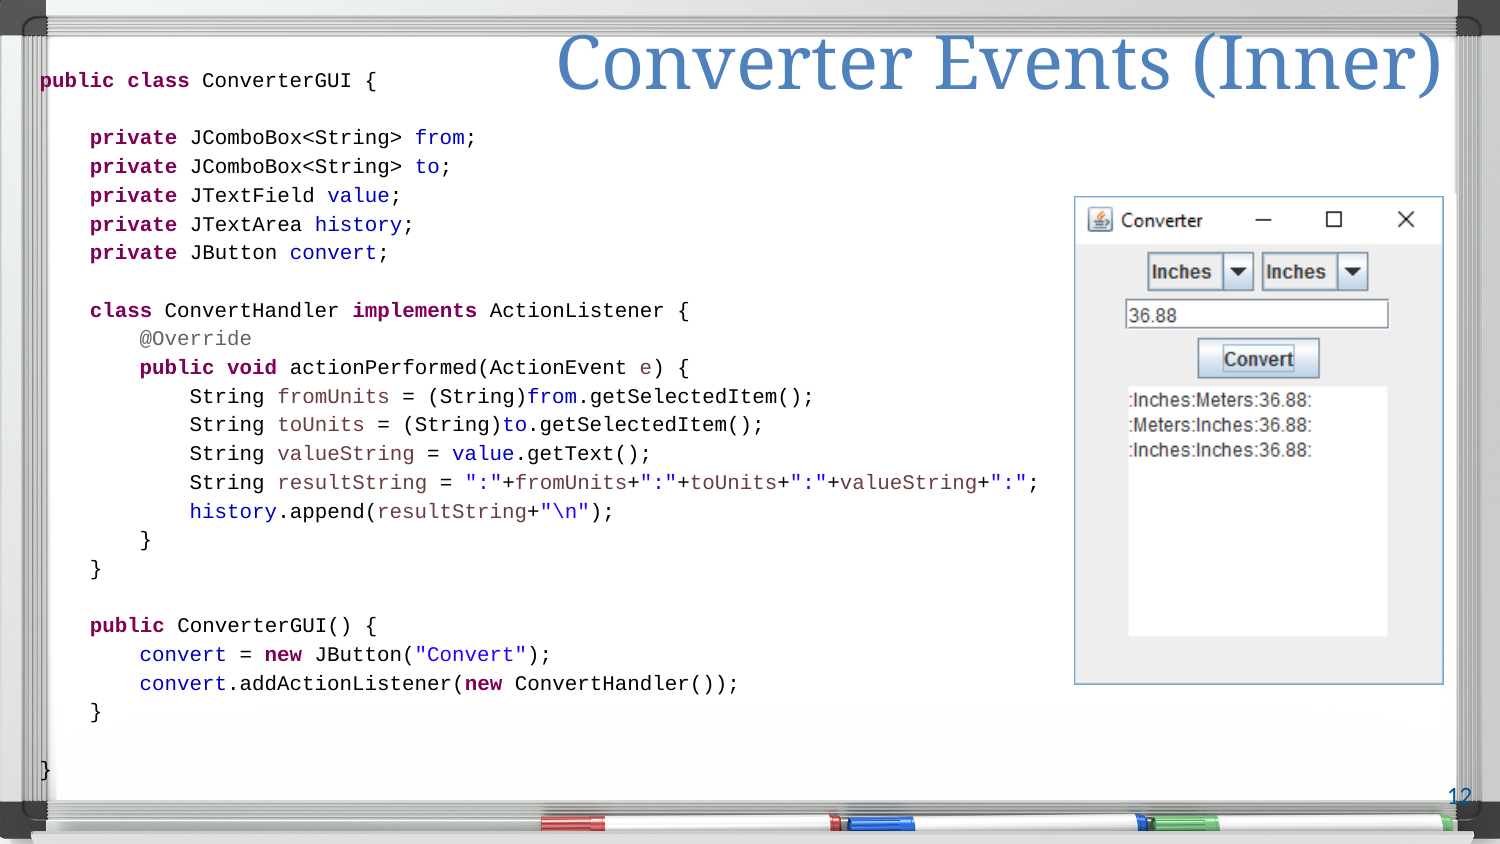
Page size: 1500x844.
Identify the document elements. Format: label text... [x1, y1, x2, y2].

slide_number 12 [1387, 771, 1488, 817]
title Converter Events (Inner) [512, 9, 1488, 110]
picture [0, 0, 1500, 844]
text_box public class ConverterGUI { private JComboBox<String> from; private JComboBox<String> to; private JTextField value; private JTextArea history; private JButton convert; class ConvertHandler implements ActionListener { @Override public void actionPerformed(ActionEvent e) { String fromUnits = (String)from.getSelectedItem(); String toUnits = (String)to.getSelectedItem(); String valueString = value.getText(); String resultString = ":"+fromUnits+":"+toUnits+":"+valueString+":"; history.append(resultString+"\n"); } } public ConverterGUI() { convert = new JButton("Convert"); convert.addActionListener(new ConvertHandler()); } } [24, 55, 1075, 788]
